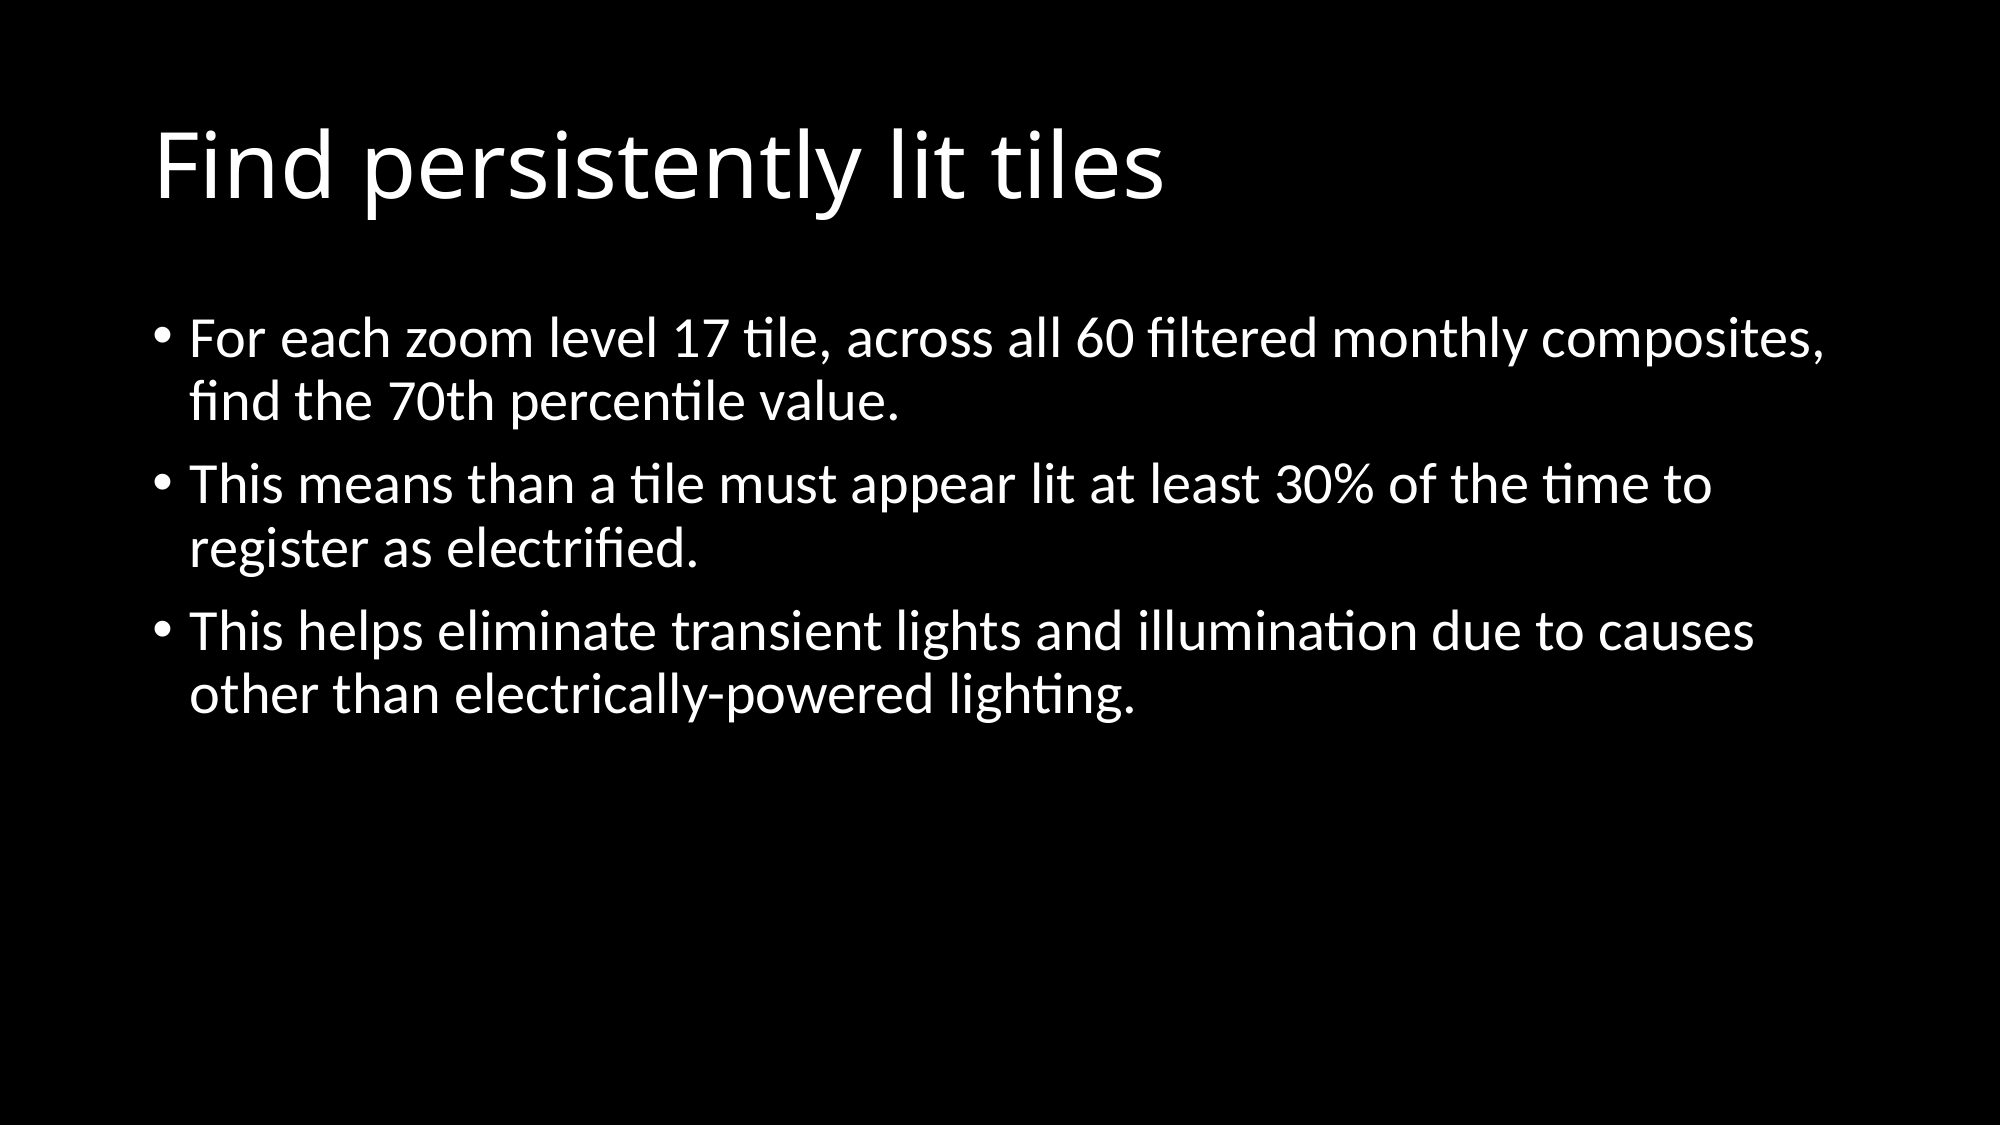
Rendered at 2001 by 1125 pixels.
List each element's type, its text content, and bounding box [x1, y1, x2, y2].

list For each zoom level 17 tile, across all 60 filtered monthly composites, find the 70th percentile value. This means than a tile must appear lit at least 30% of the time to register as electrified. This helps eliminate transient lights and illumination due to causes other than electrically-powered lighting. [137, 299, 1863, 1014]
title Find persistently lit tiles [137, 59, 1863, 278]
